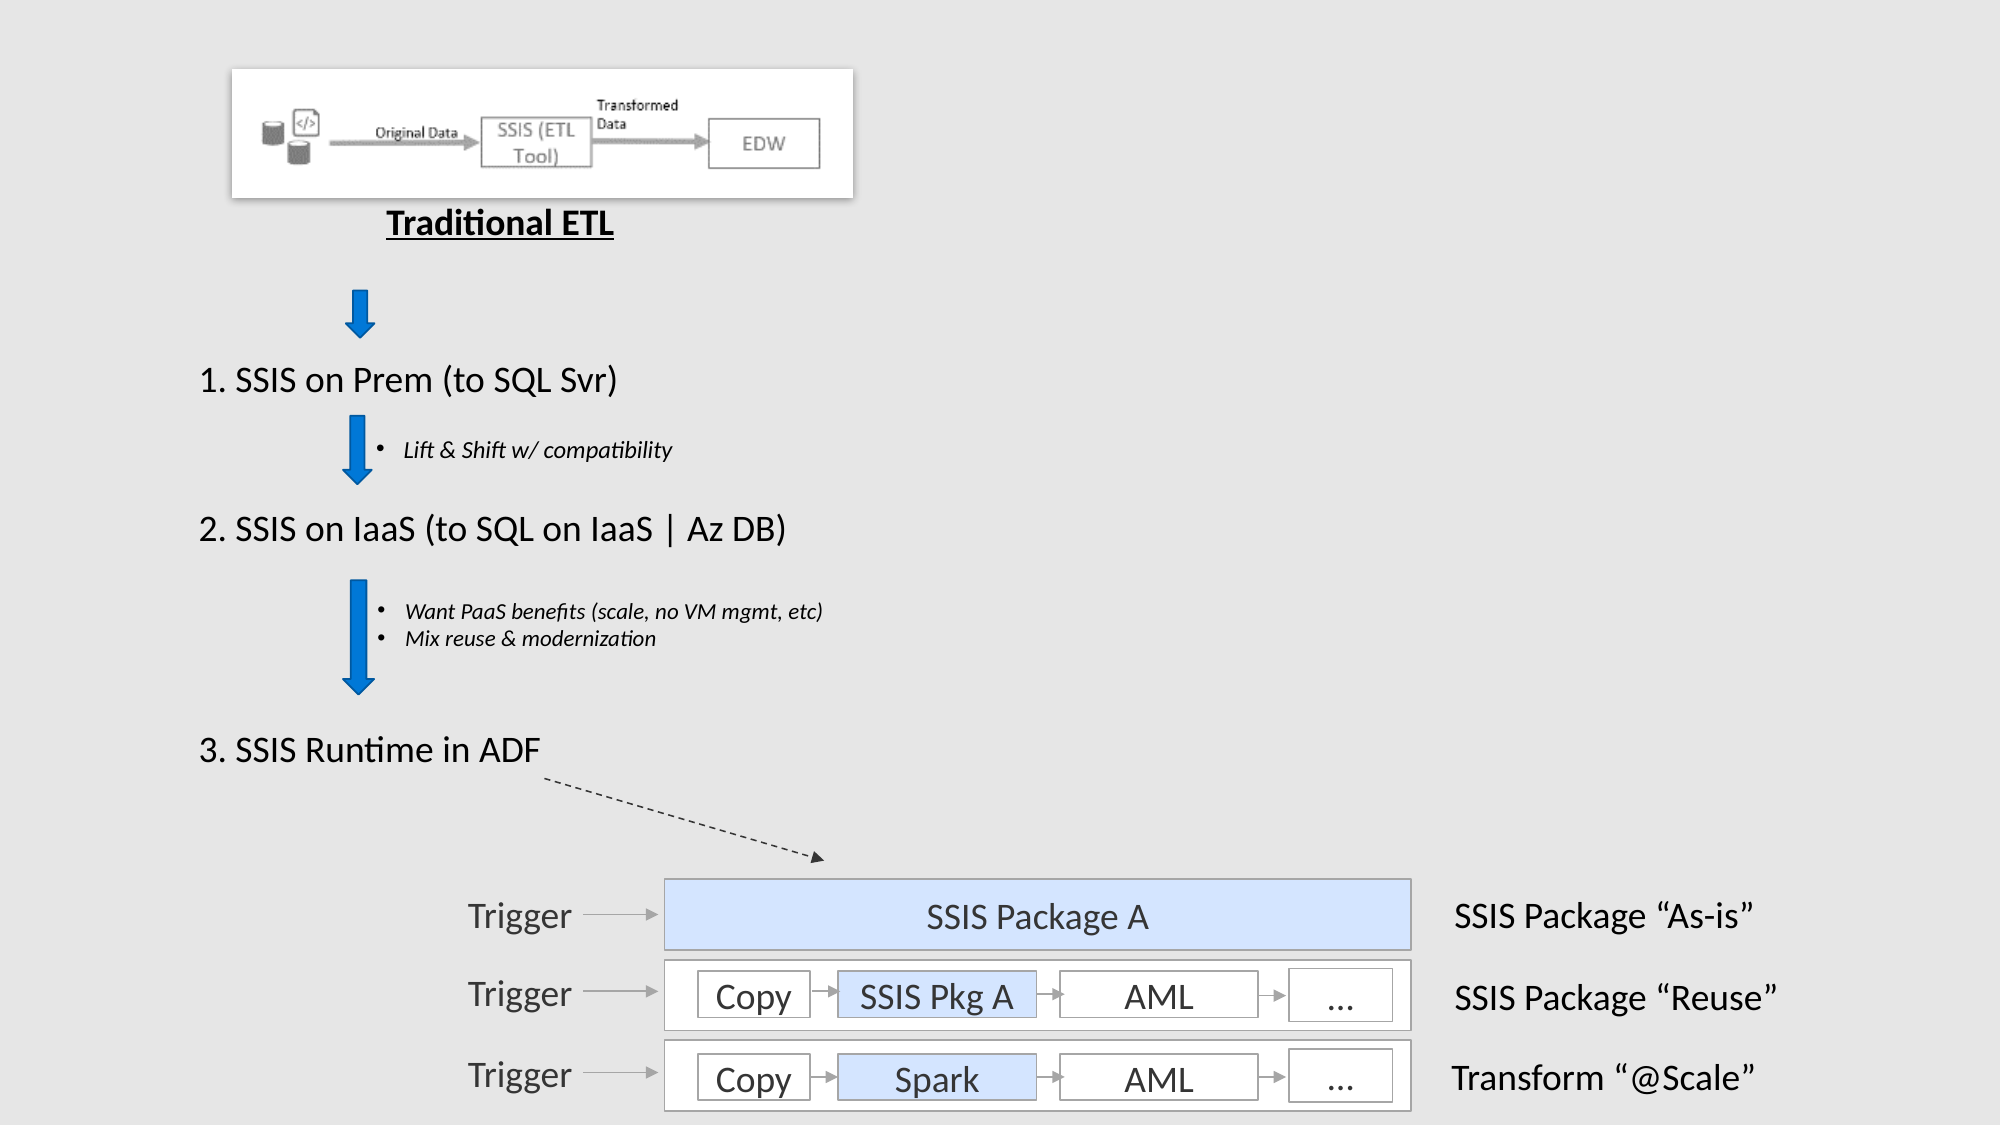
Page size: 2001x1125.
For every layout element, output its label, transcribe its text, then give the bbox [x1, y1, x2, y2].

text_box … [1288, 1048, 1393, 1103]
text_box [345, 289, 376, 339]
text_box [664, 1039, 1412, 1112]
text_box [544, 778, 825, 861]
text_box … [1288, 968, 1393, 1022]
text_box 3. SSIS Runtime in ADF [183, 717, 756, 778]
text_box AML [1059, 1053, 1259, 1101]
text_box SSIS Pkg A [837, 970, 1037, 1018]
picture [246, 83, 839, 184]
text_box Lift & Shift w/ compatibility [361, 426, 774, 471]
text_box Trigger [453, 961, 590, 1021]
text_box 1. SSIS on Prem (to SQL Svr) [183, 347, 756, 408]
text_box SSIS Package “As-is” [1439, 884, 1770, 944]
text_box Copy [697, 1053, 811, 1101]
text_box Traditional ETL [371, 206, 777, 251]
text_box Transform “@Scale” [1436, 1045, 1772, 1106]
text_box Want PaaS benefits (scale, no VM mgmt, etc) Mix reuse & modernization [362, 588, 867, 659]
text_box 2. SSIS on IaaS (to SQL on IaaS | Az DB) [183, 496, 839, 557]
text_box [342, 579, 375, 696]
text_box [664, 959, 1412, 1031]
text_box SSIS Package “Reuse” [1439, 965, 1794, 1026]
text_box SSIS Package A [664, 878, 1412, 951]
text_box [342, 414, 372, 485]
text_box Spark [837, 1053, 1037, 1101]
text_box Trigger [453, 884, 590, 944]
text_box AML [1059, 970, 1259, 1018]
text_box Copy [697, 970, 811, 1018]
text_box Trigger [453, 1042, 590, 1102]
